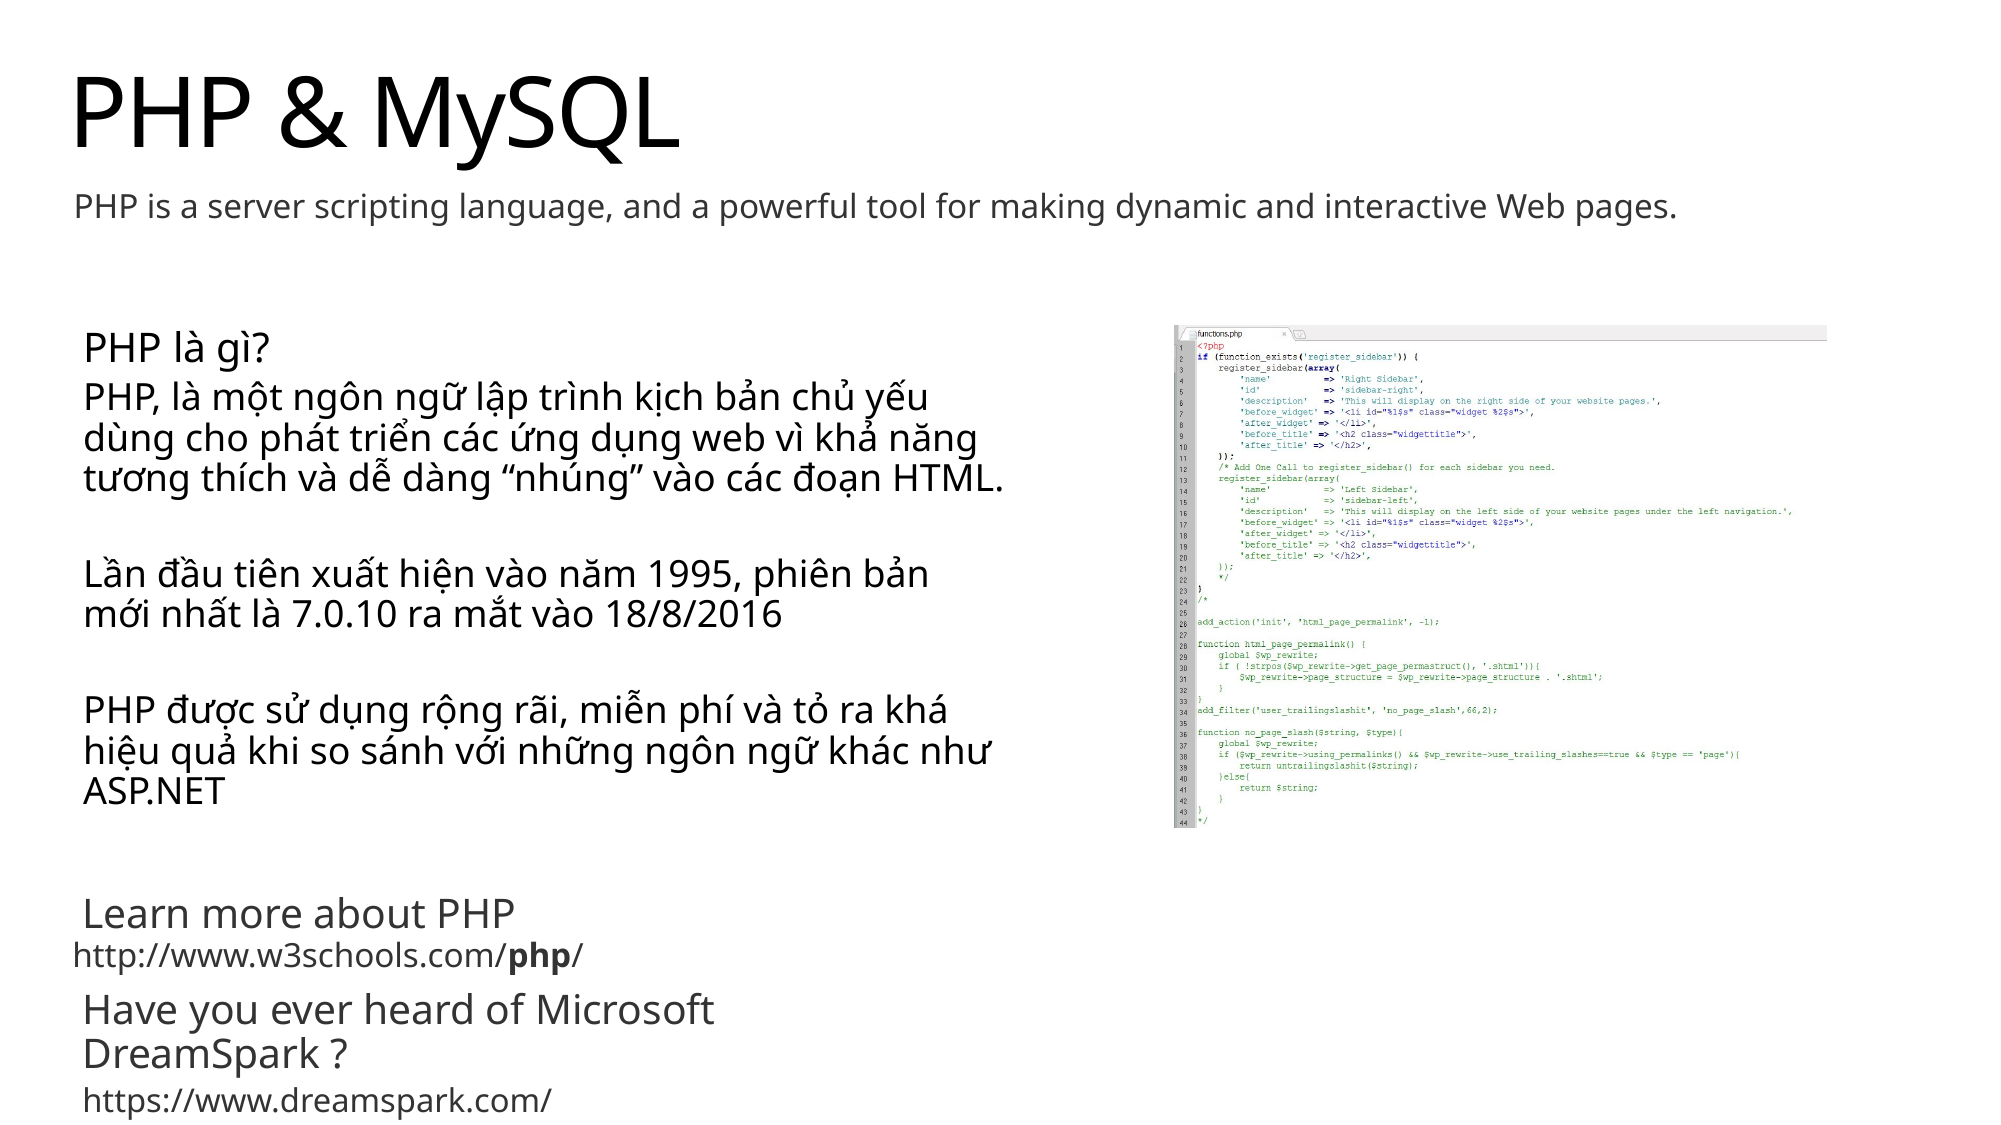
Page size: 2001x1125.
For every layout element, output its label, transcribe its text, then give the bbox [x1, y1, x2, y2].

text_box http://www.w3schools.com/php/ [57, 927, 599, 982]
picture [1174, 325, 1827, 829]
text_box Have you ever heard of Microsoft DreamSpark ? https://www.dreamspark.com/ [58, 974, 1003, 1125]
text_box Learn more about PHP [58, 878, 1003, 974]
text_box PHP is a server scripting language, and a powerful tool for making dynamic and interactive Web pages. [58, 177, 1795, 233]
title PHP & MySQL [44, 47, 1957, 196]
list PHP là gì? PHP, là một ngôn ngữ lập trình kịch bản chủ yếu dùng cho phát triển các ứng dụng web vì khả năng tương thích và dễ dàng “nhúng” vào các đoạn HTML. Lần đầu tiên xuất hiện vào năm 1995, phiên bản mới nhất là 7.0.10 ra mắt vào 18/8/2016 PHP được sử dụng rộng rãi, miễn phí và tỏ ra khá hiệu quả khi so sánh với những ngôn ngữ khác như ASP.NET [59, 311, 1033, 801]
